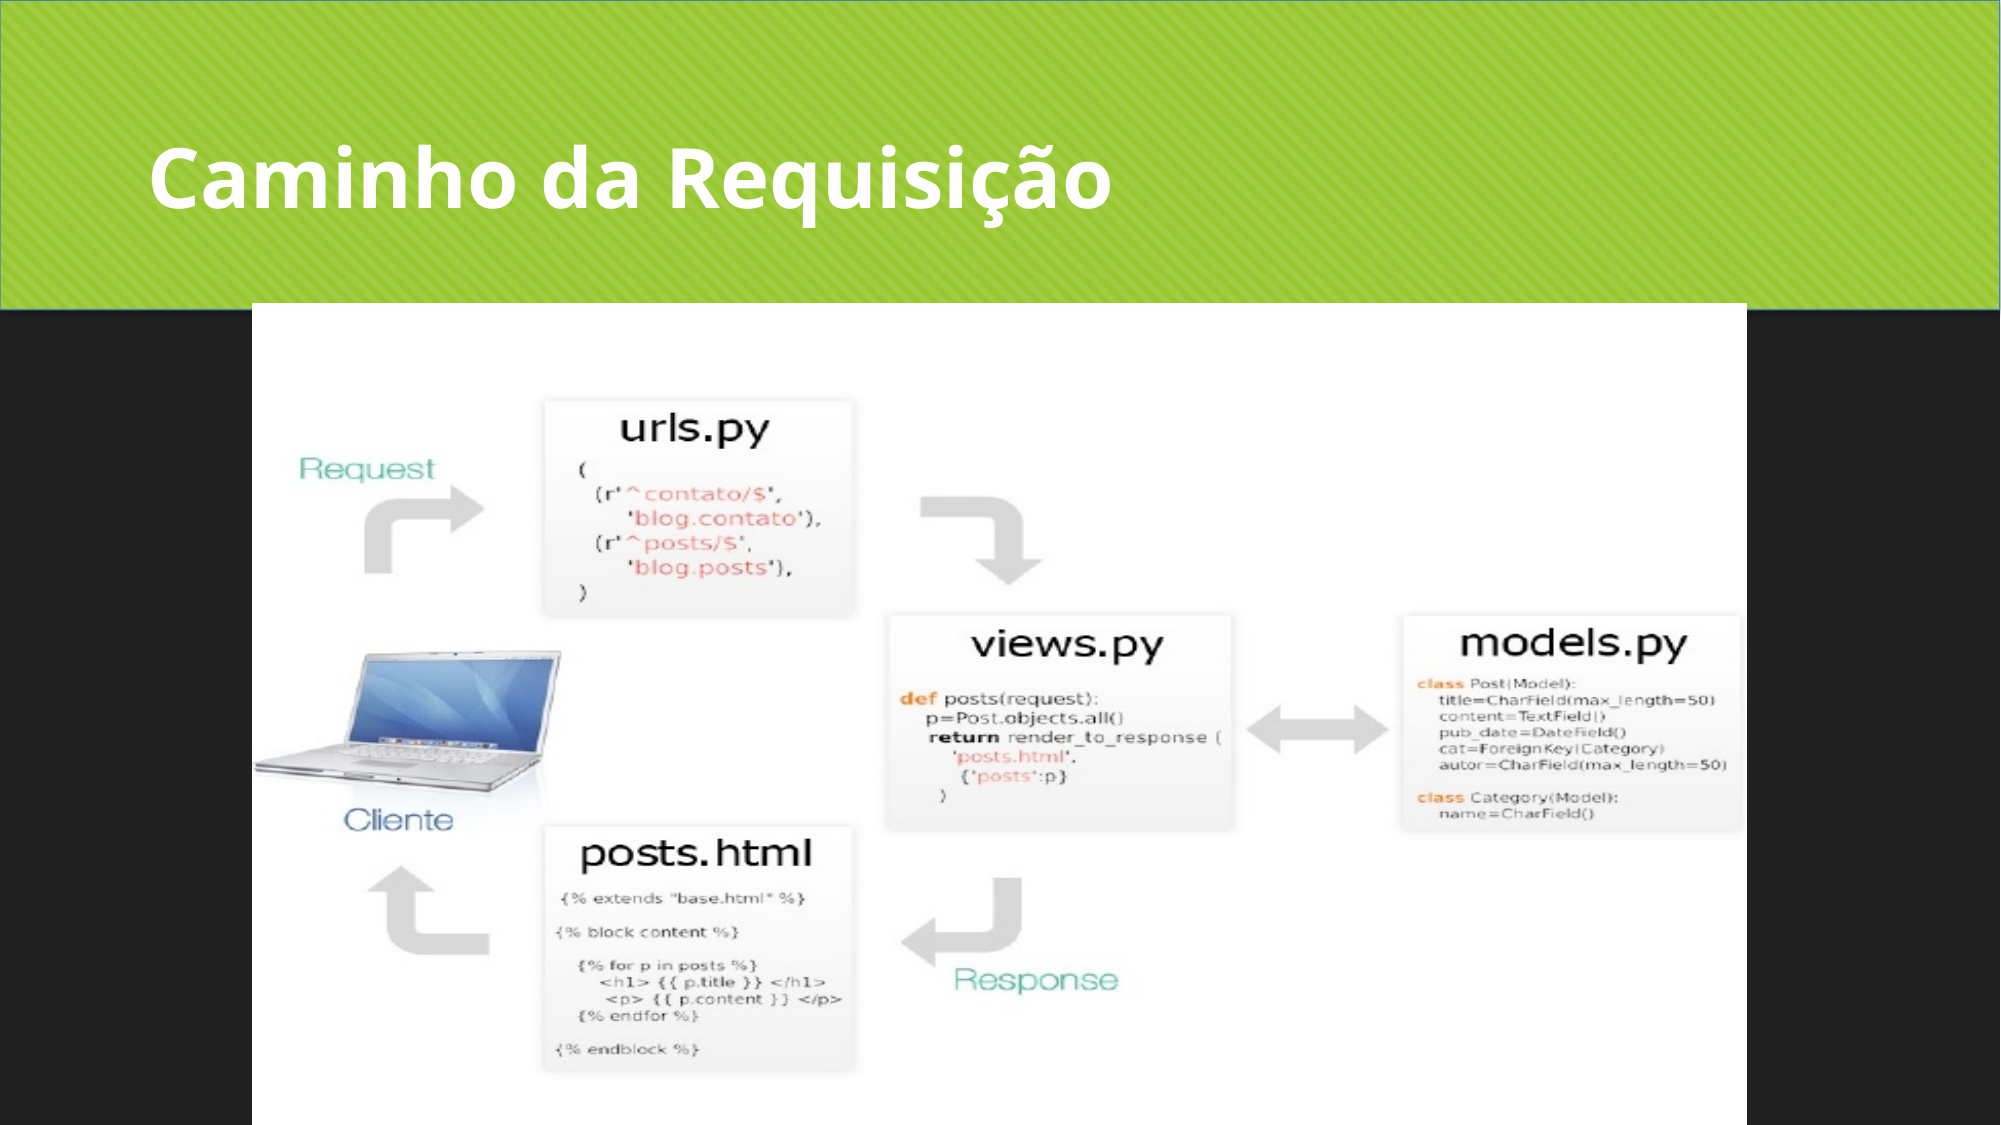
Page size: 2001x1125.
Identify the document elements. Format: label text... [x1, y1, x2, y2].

text_box Caminho da Requisição [132, 73, 1867, 233]
picture [1, 1, 1999, 1125]
